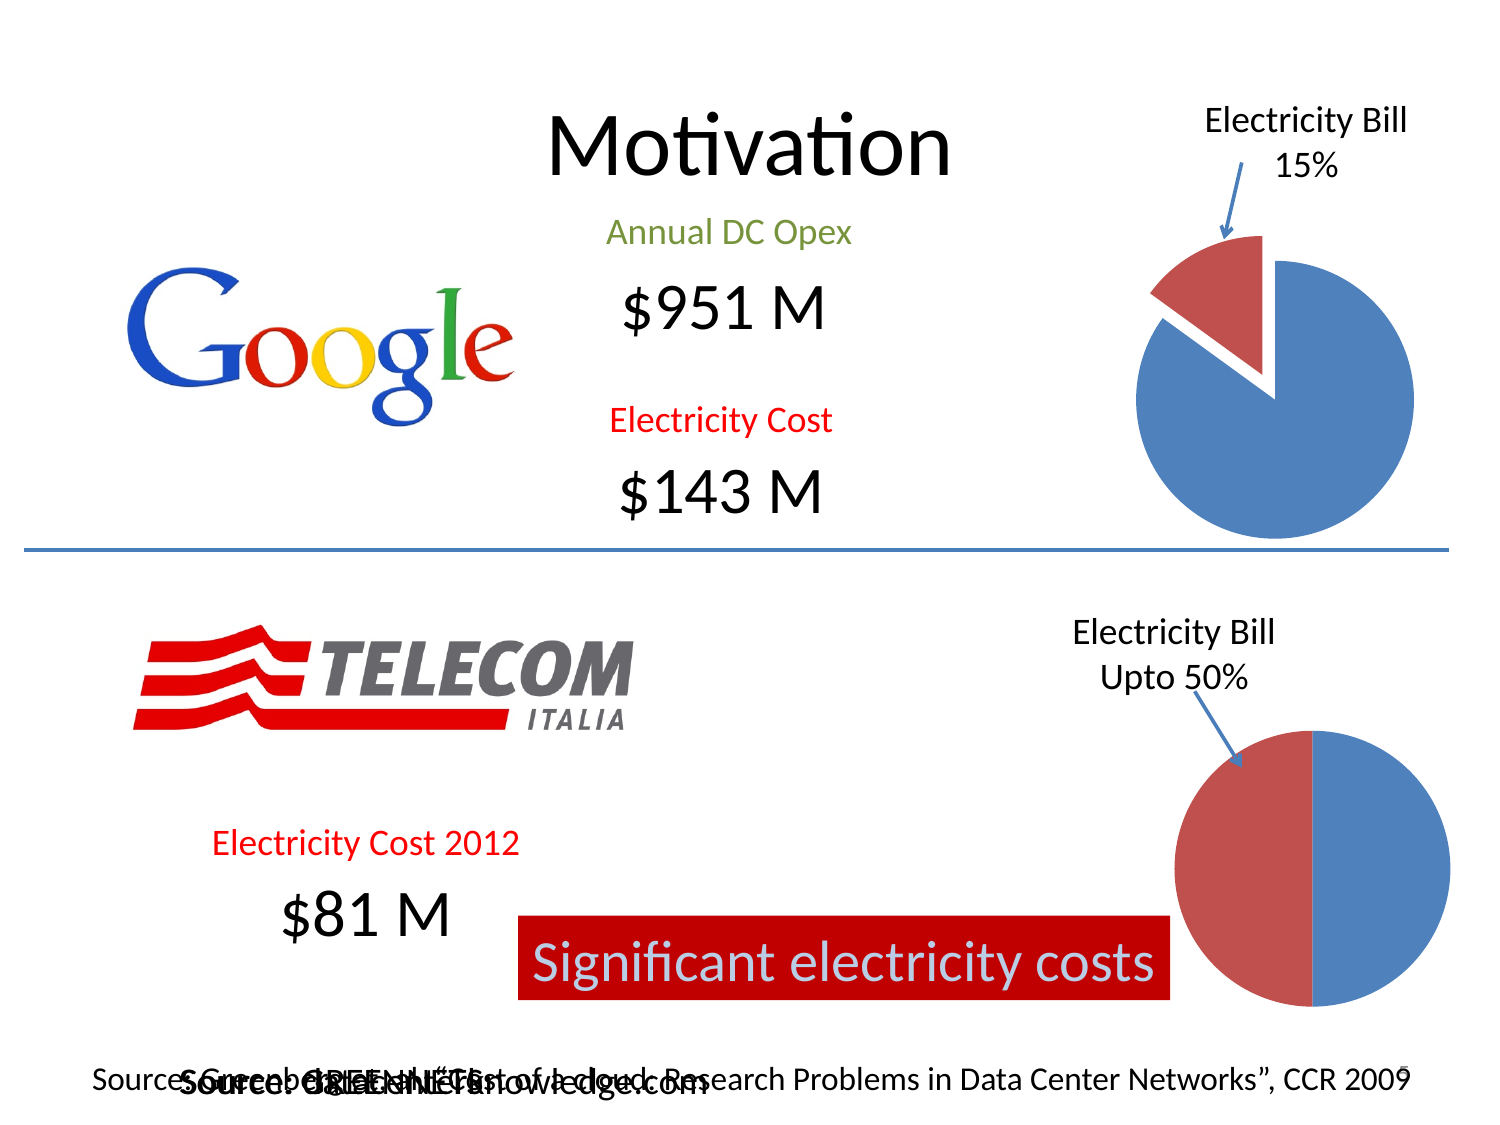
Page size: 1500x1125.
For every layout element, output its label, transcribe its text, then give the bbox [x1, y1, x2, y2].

text_box Annual DC Opex [591, 199, 868, 260]
picture [74, 237, 581, 445]
text_box Electricity Cost [594, 387, 849, 448]
text_box Electricity Bill Upto 50% [1057, 599, 1291, 705]
text_box Source: Greenberg et. al, “Cost of a cloud: Research Problems in Data Center Networks”, CCR 2009 [499, 1049, 1429, 1105]
text_box Source: Greenberg et. al, “Cost of a cloud: Research Problems in Data Center Networks”, CCR 2009 [77, 1049, 164, 1105]
text_box $81 M [264, 871, 468, 958]
text_box Electricity Bill 15% [1189, 87, 1423, 193]
chart [1030, 227, 1500, 547]
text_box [1194, 690, 1243, 768]
text_box $143 M [602, 448, 840, 535]
text_box Electricity Cost 2012 [197, 810, 536, 871]
title Motivation [75, 45, 1425, 233]
chart [1149, 724, 1476, 1013]
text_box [1223, 162, 1242, 240]
text_box Significant electricity costs [518, 915, 1144, 1001]
text_box Source: datacenterknowledge.com [499, 1105, 724, 1110]
text_box Source: GREENNETS [164, 1049, 499, 1110]
text_box $951 M [605, 260, 843, 350]
slide_number 5 [1074, 1042, 1425, 1103]
picture [112, 599, 654, 768]
